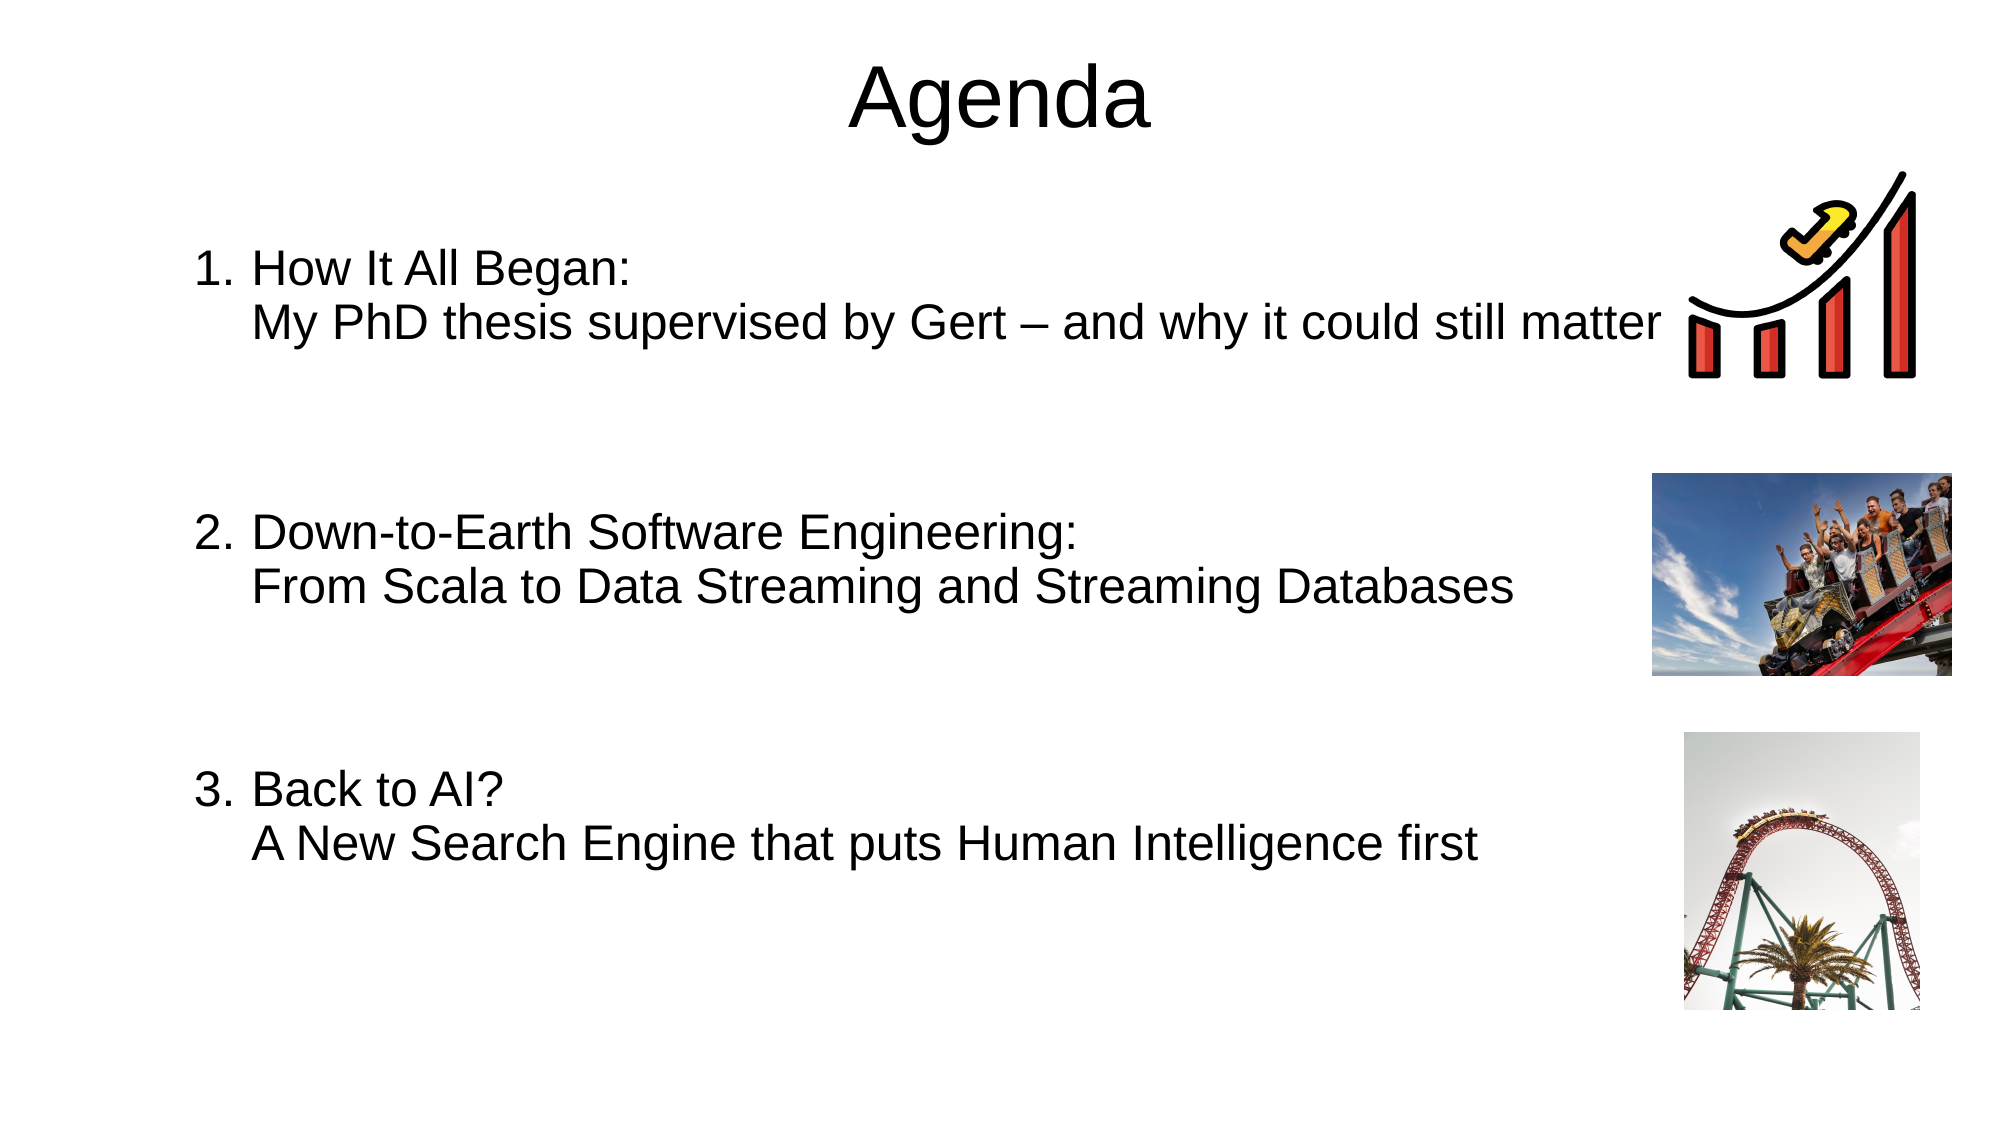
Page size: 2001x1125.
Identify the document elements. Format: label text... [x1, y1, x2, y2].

picture [1652, 473, 1952, 676]
picture [1684, 732, 1920, 1010]
subtitle How It All Began: My PhD thesis supervised by Gert – and why it could still matter Down-to-Earth Software Engineering: From Scala to Data Streaming and Streaming Databases Back to AI? A New Search Engine that puts Human Intelligence first [178, 234, 1822, 1061]
title Agenda [150, 43, 1850, 154]
picture [1665, 153, 1939, 403]
